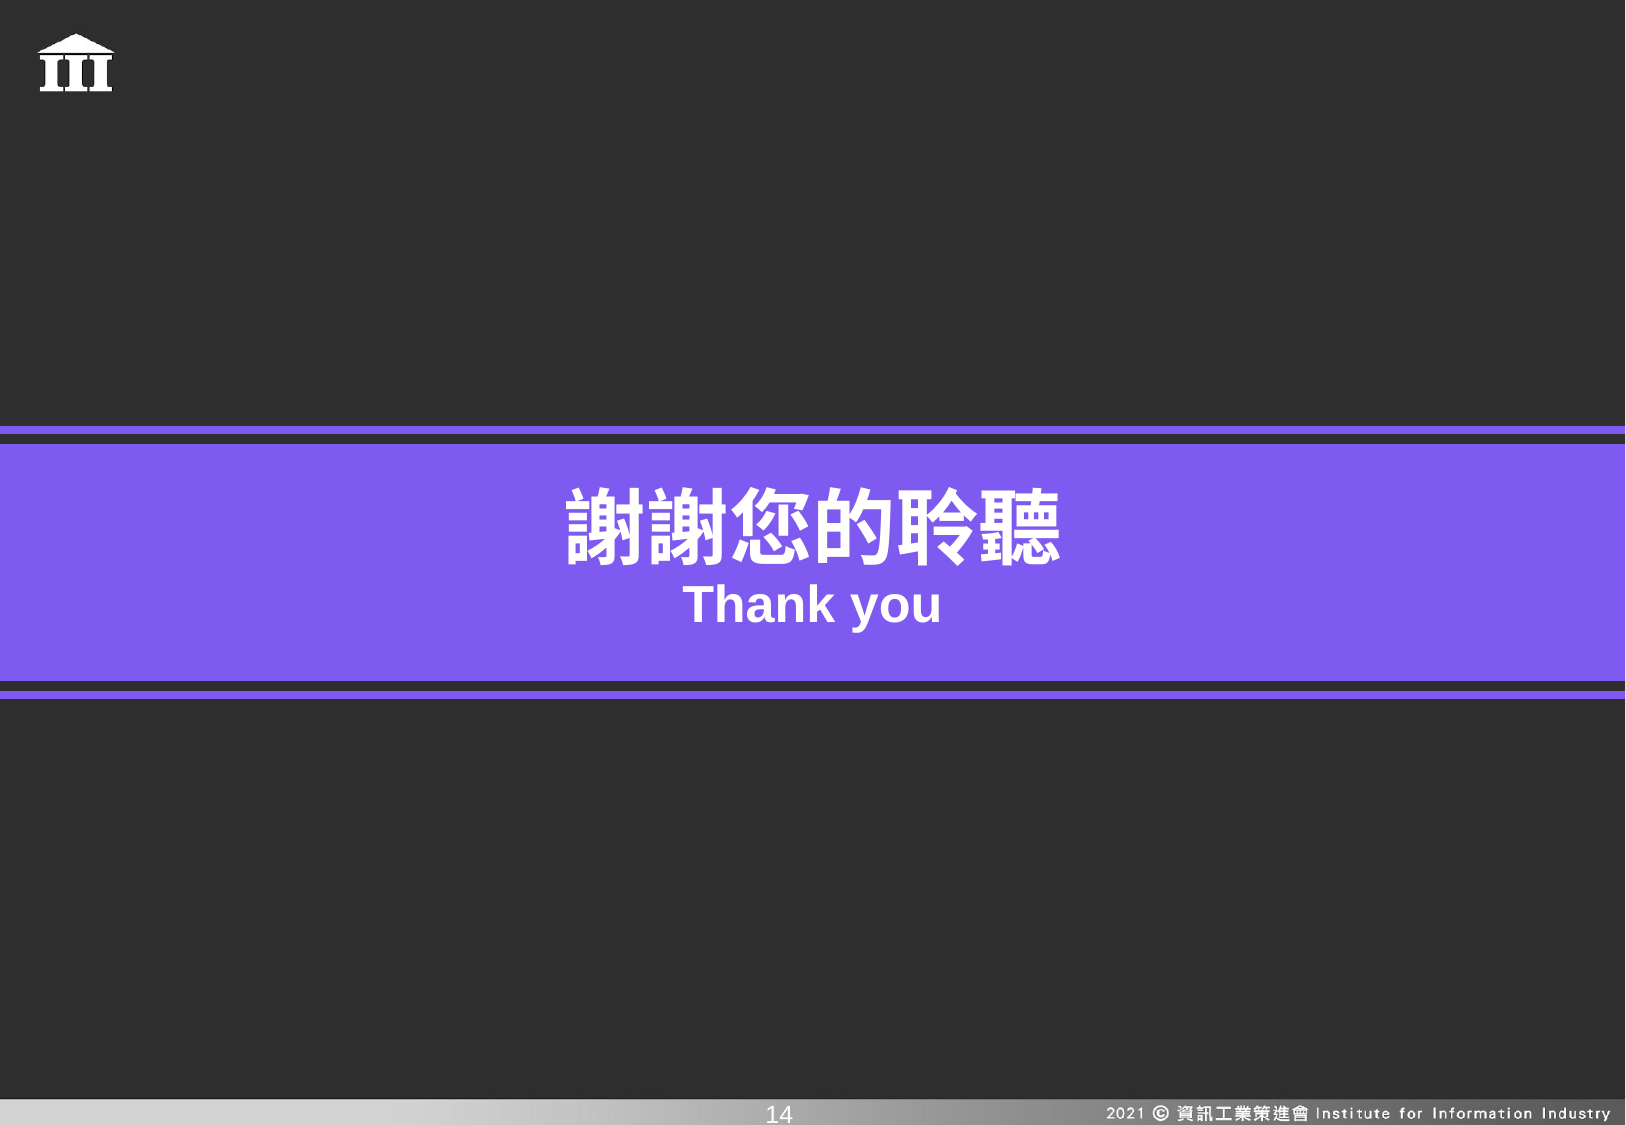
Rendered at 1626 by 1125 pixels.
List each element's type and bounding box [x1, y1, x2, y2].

text_box [0, 426, 1625, 699]
picture [0, 0, 1626, 1125]
